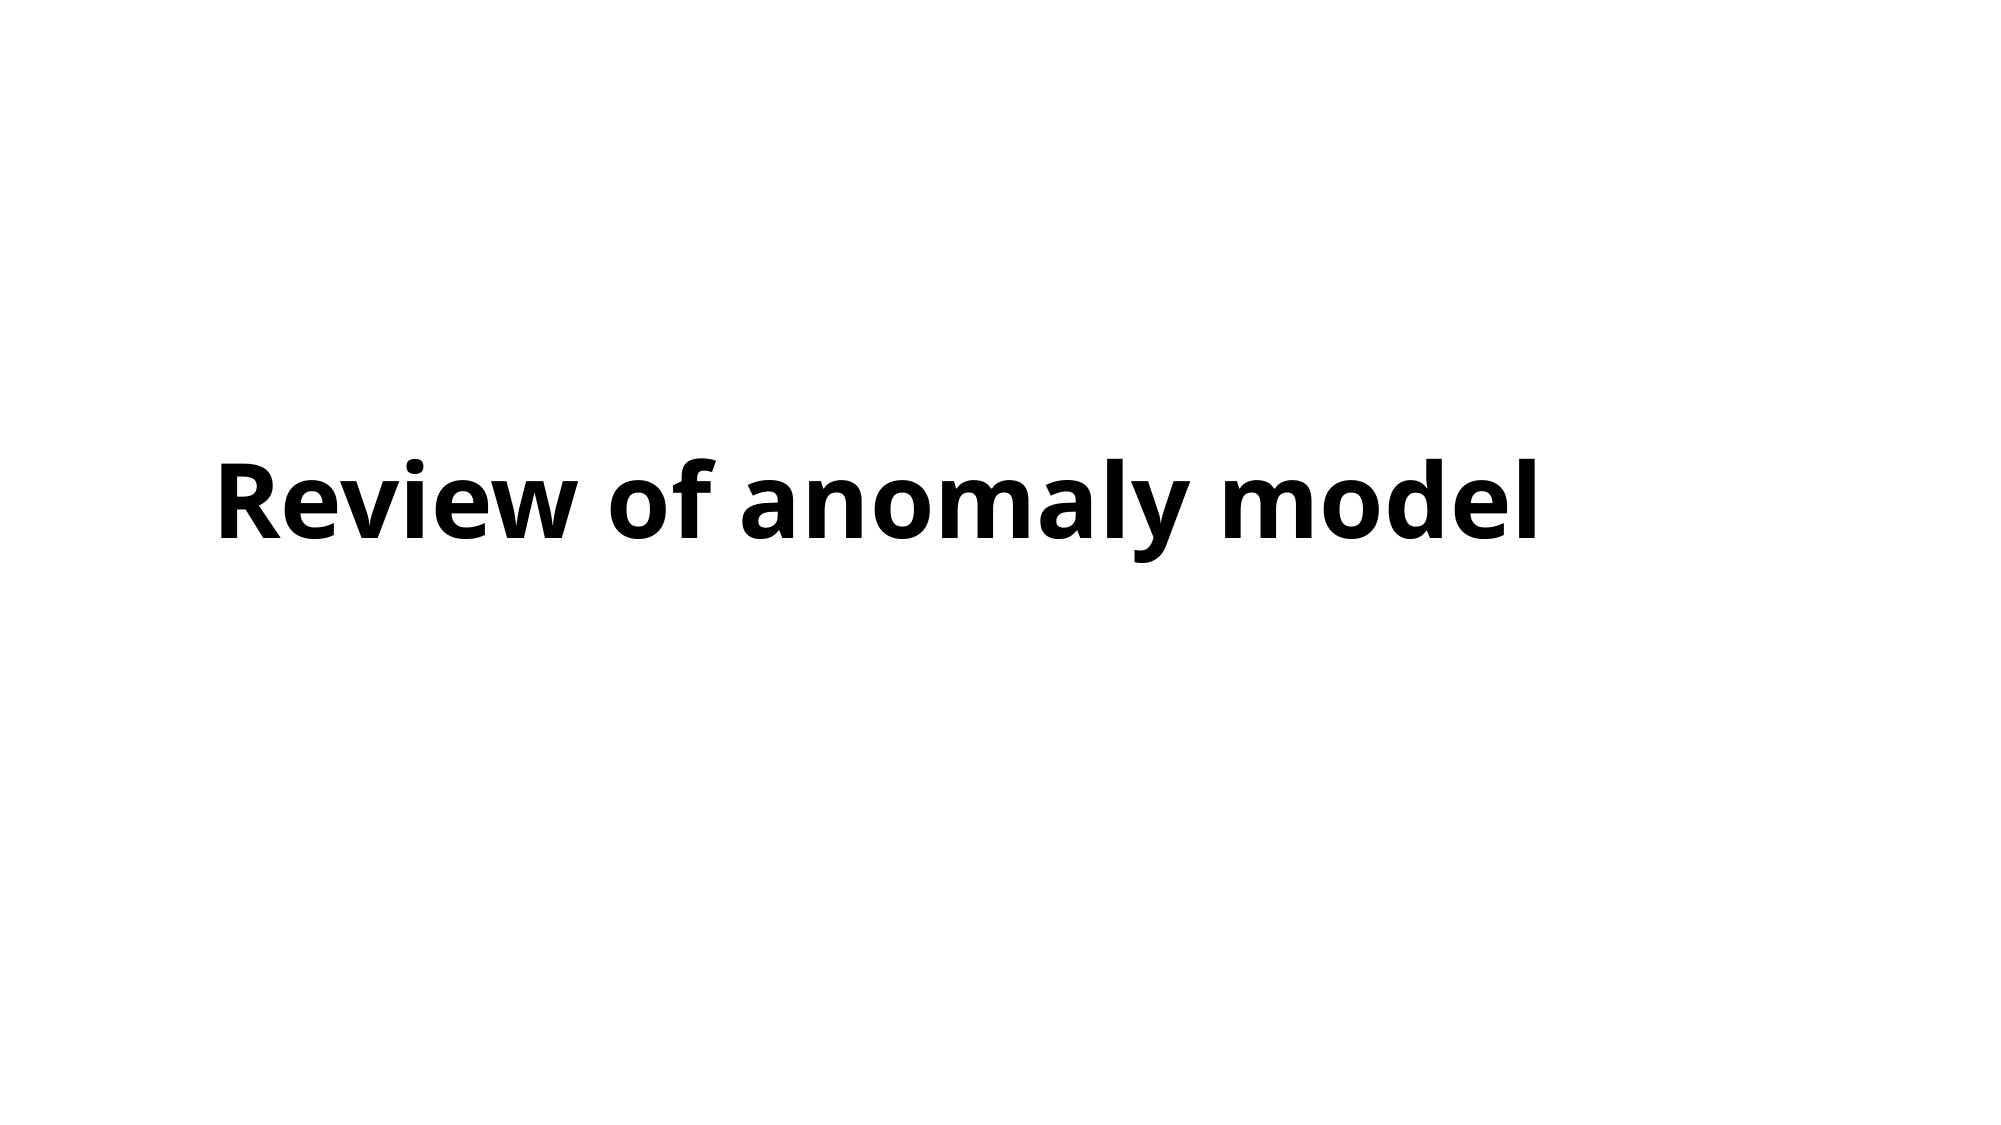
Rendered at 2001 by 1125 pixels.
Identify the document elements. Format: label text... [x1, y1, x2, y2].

text_box Review of anomaly model [197, 427, 1597, 567]
